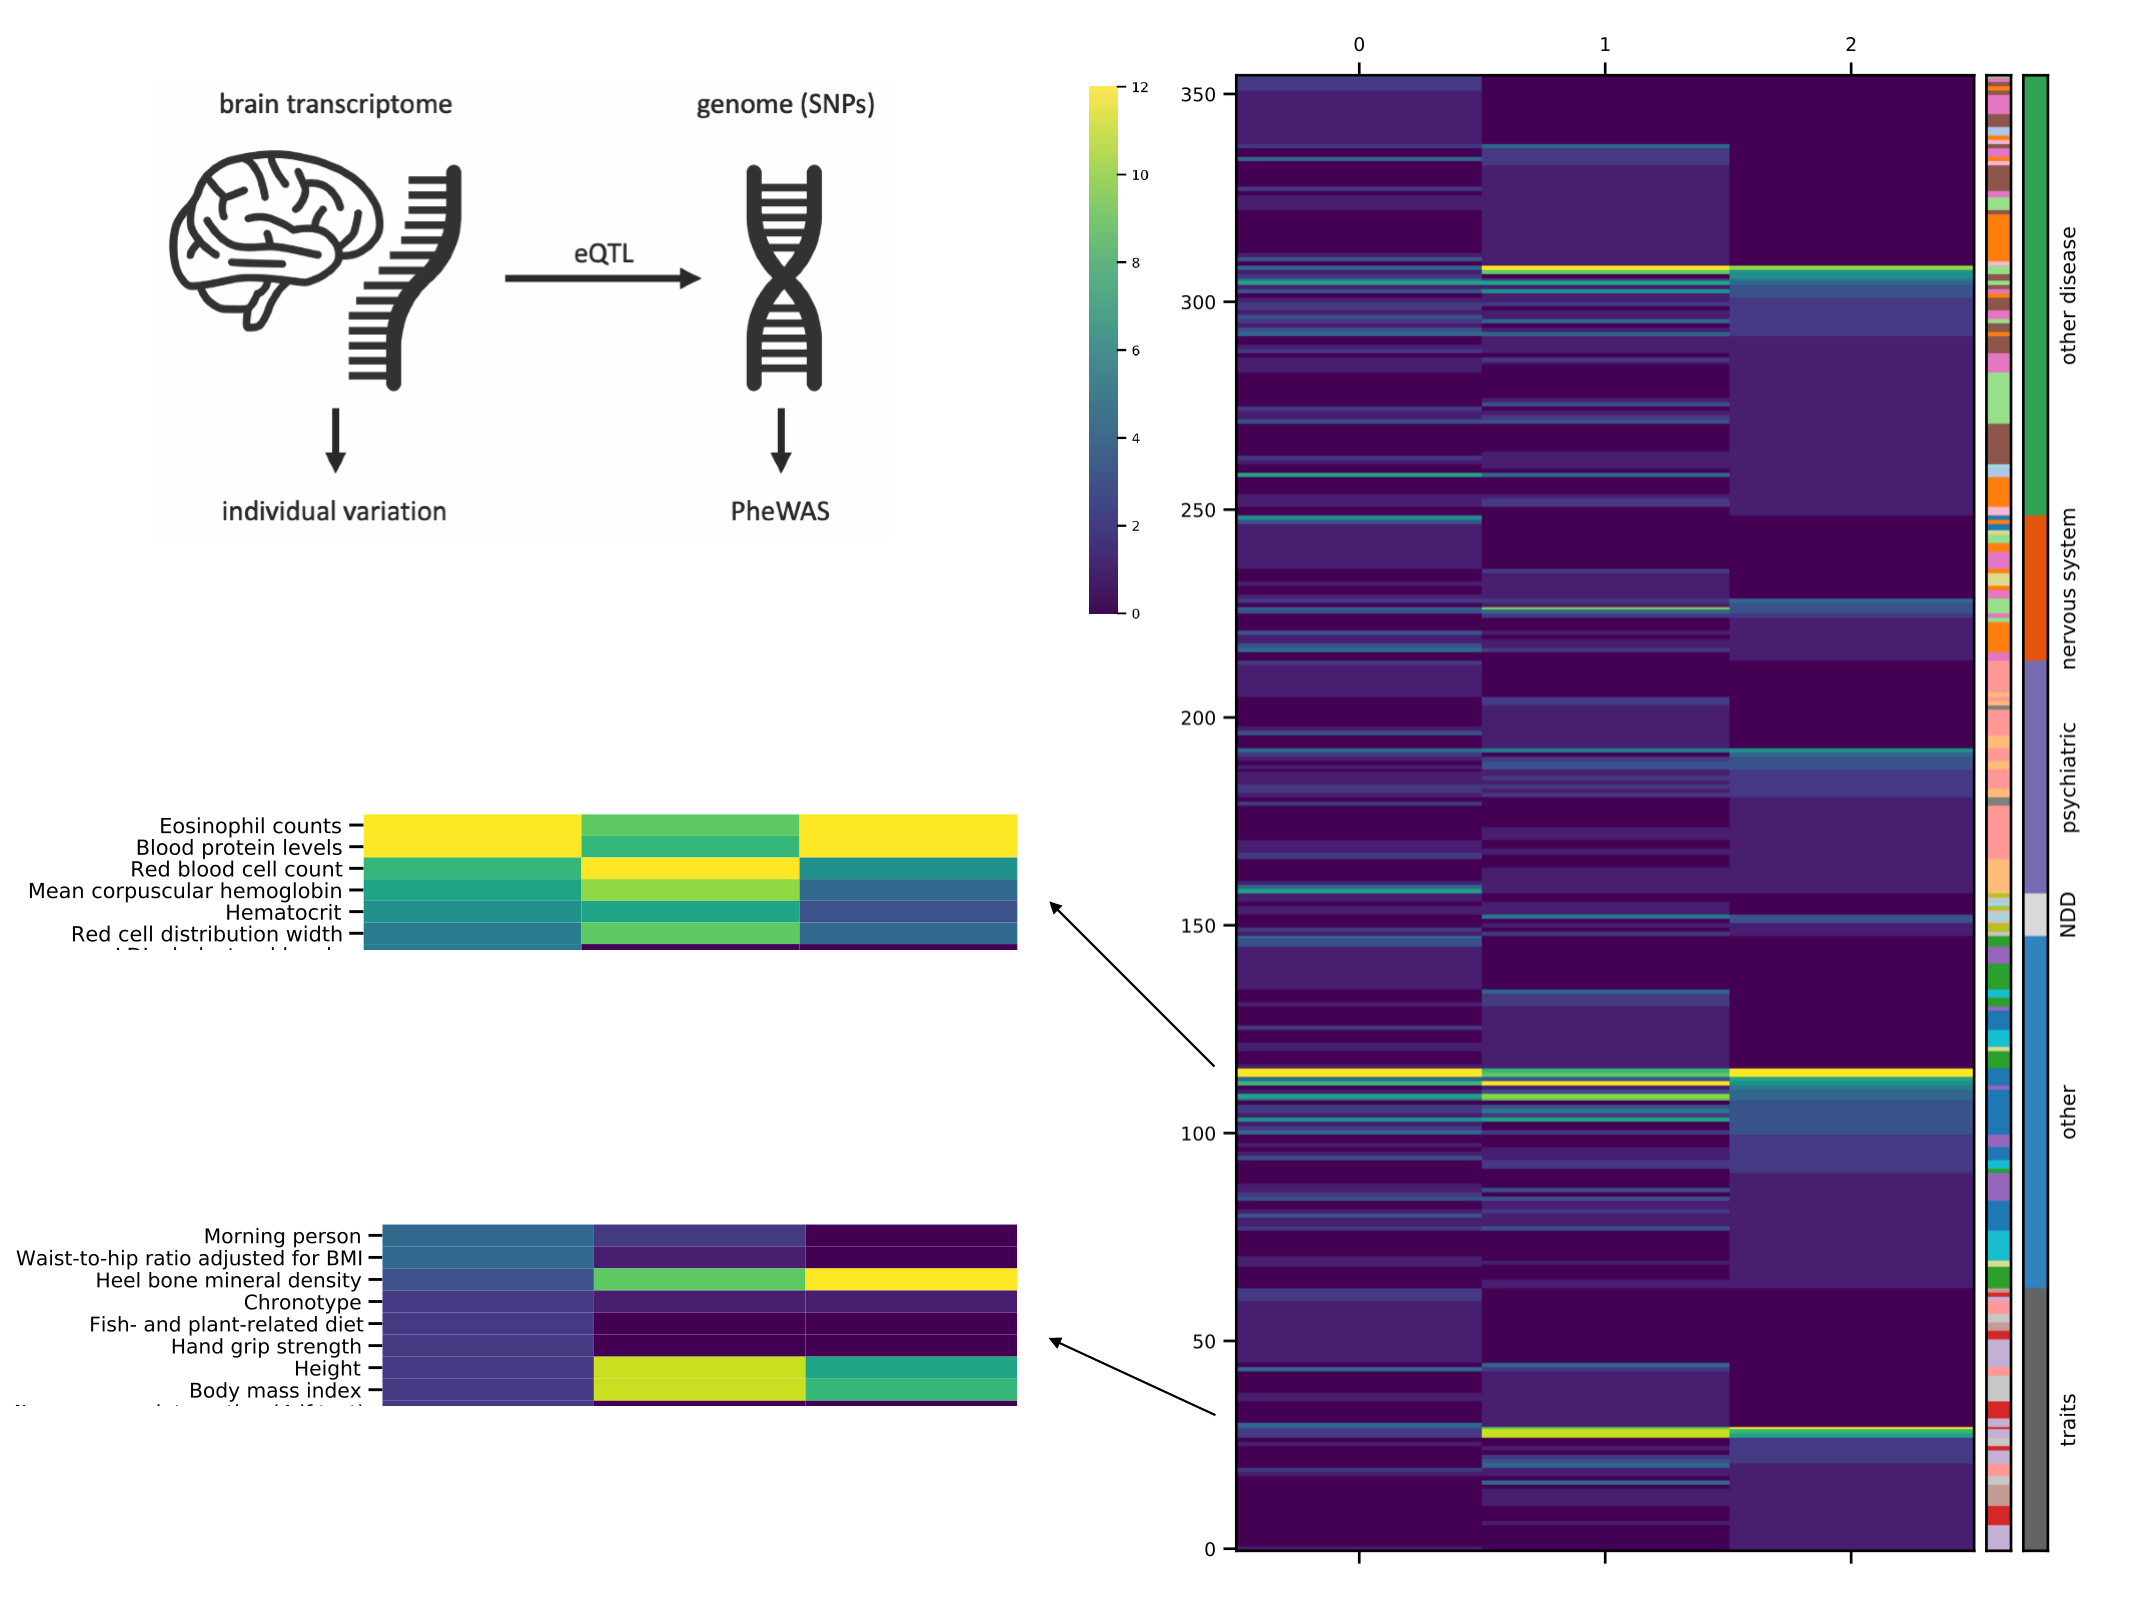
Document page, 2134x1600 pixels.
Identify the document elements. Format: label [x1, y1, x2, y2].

picture [10, 783, 1035, 950]
picture [1164, 21, 2095, 1579]
picture [1078, 62, 1151, 633]
picture [10, 1194, 1035, 1406]
picture [152, 81, 892, 539]
text_box [1049, 901, 1164, 1017]
text_box [1048, 1337, 1164, 1392]
